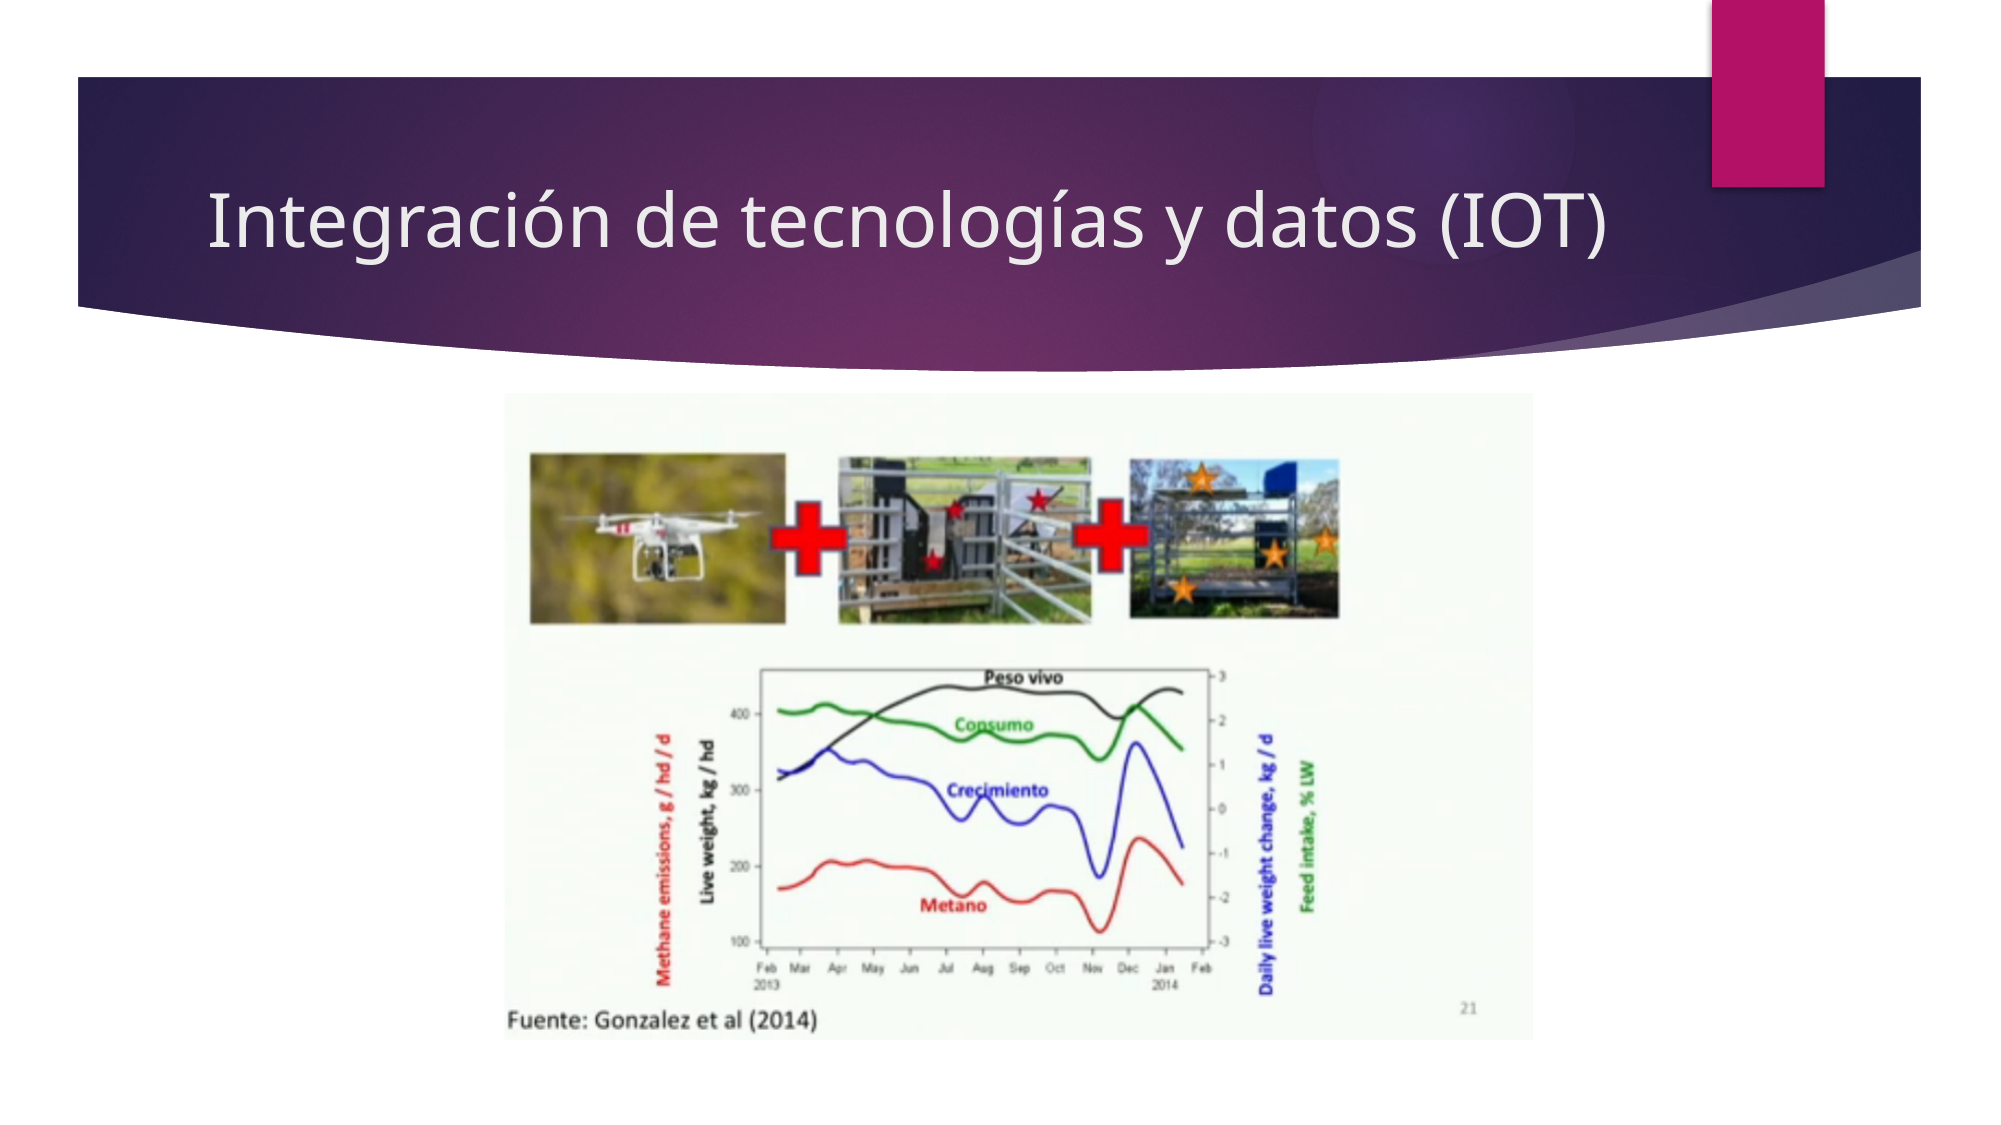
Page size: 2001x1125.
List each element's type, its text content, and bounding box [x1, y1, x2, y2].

picture [504, 392, 1534, 1040]
title Integración de tecnologías y datos (IOT) [189, 159, 1627, 276]
